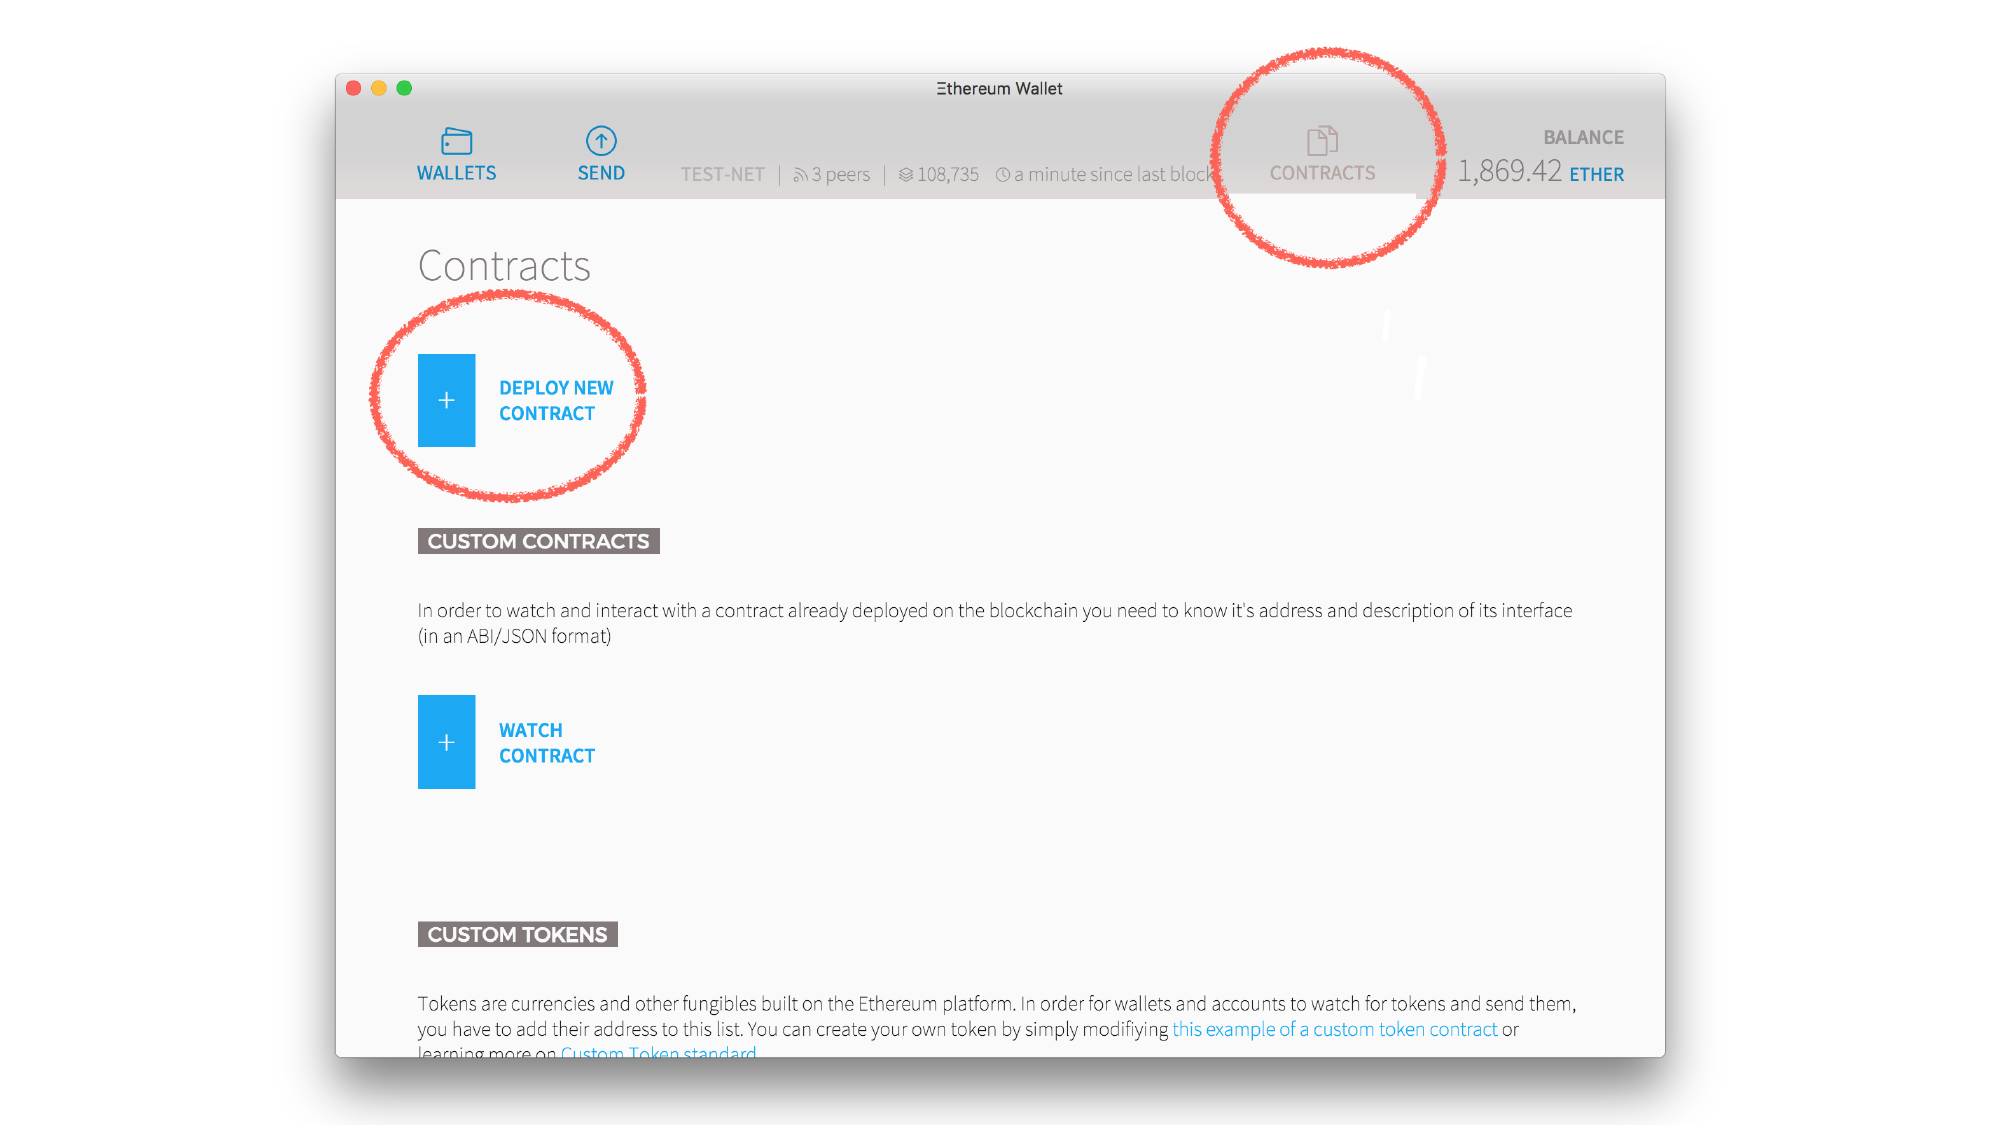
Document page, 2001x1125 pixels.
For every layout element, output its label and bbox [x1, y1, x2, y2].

picture [264, 33, 1736, 1125]
